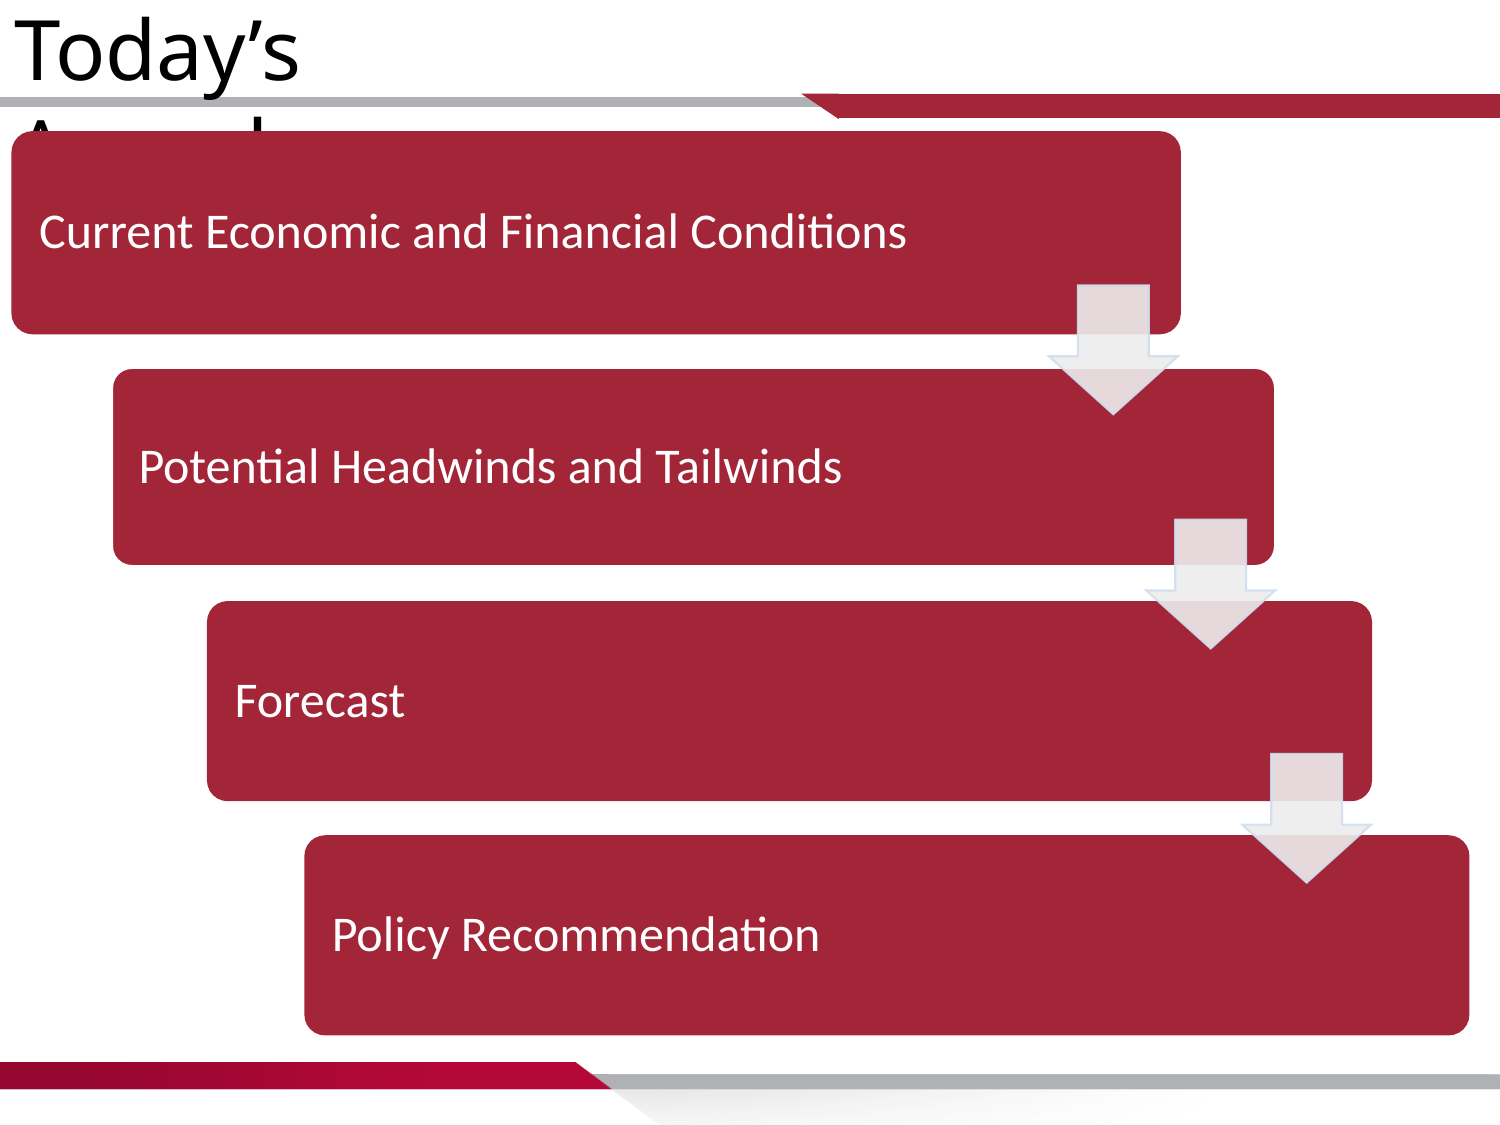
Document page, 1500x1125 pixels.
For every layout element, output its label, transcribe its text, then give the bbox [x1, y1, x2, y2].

text_box Today’s Agenda [0, 0, 565, 205]
picture [0, 1062, 1500, 1125]
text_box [13, 132, 1468, 1034]
